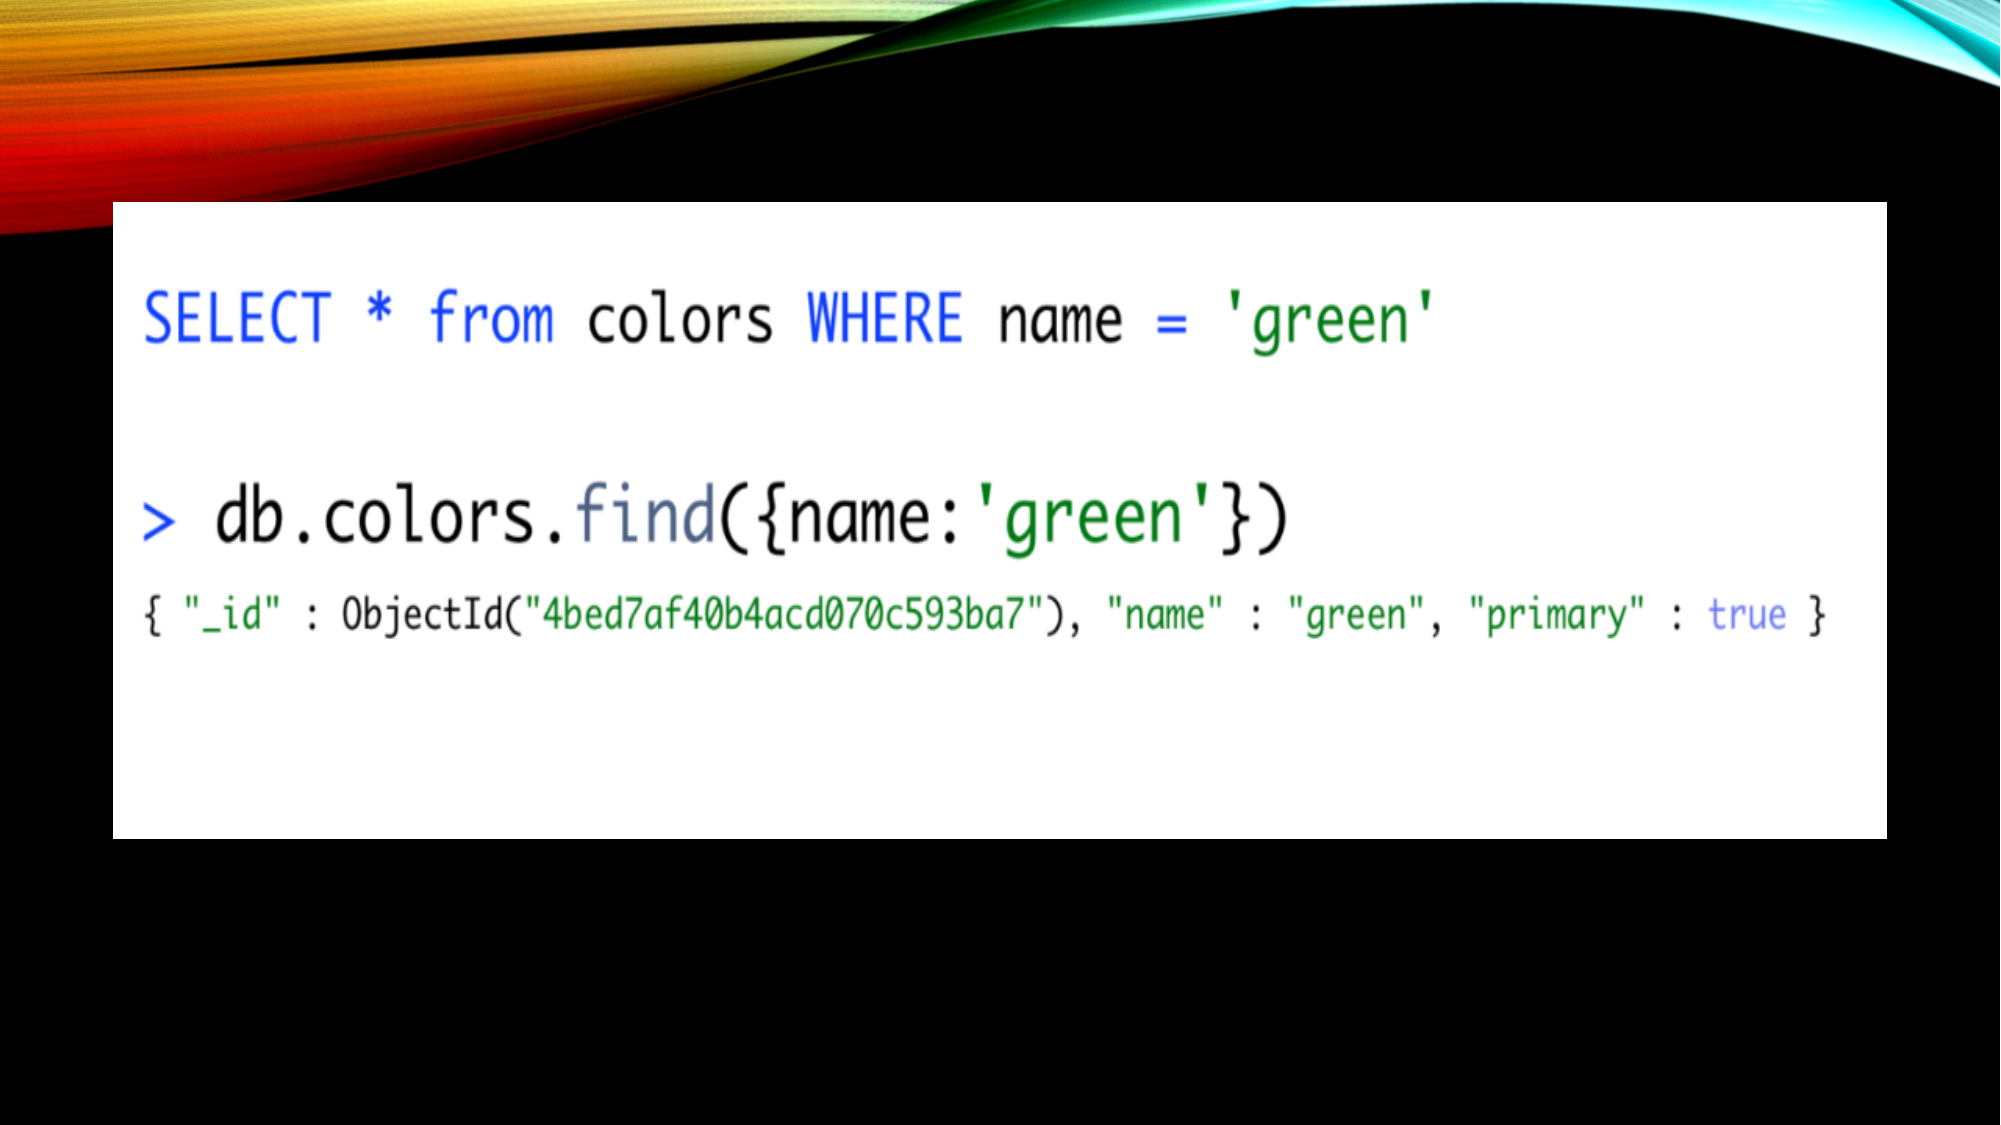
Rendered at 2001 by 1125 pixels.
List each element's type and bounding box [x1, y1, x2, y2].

picture [0, 0, 2000, 840]
